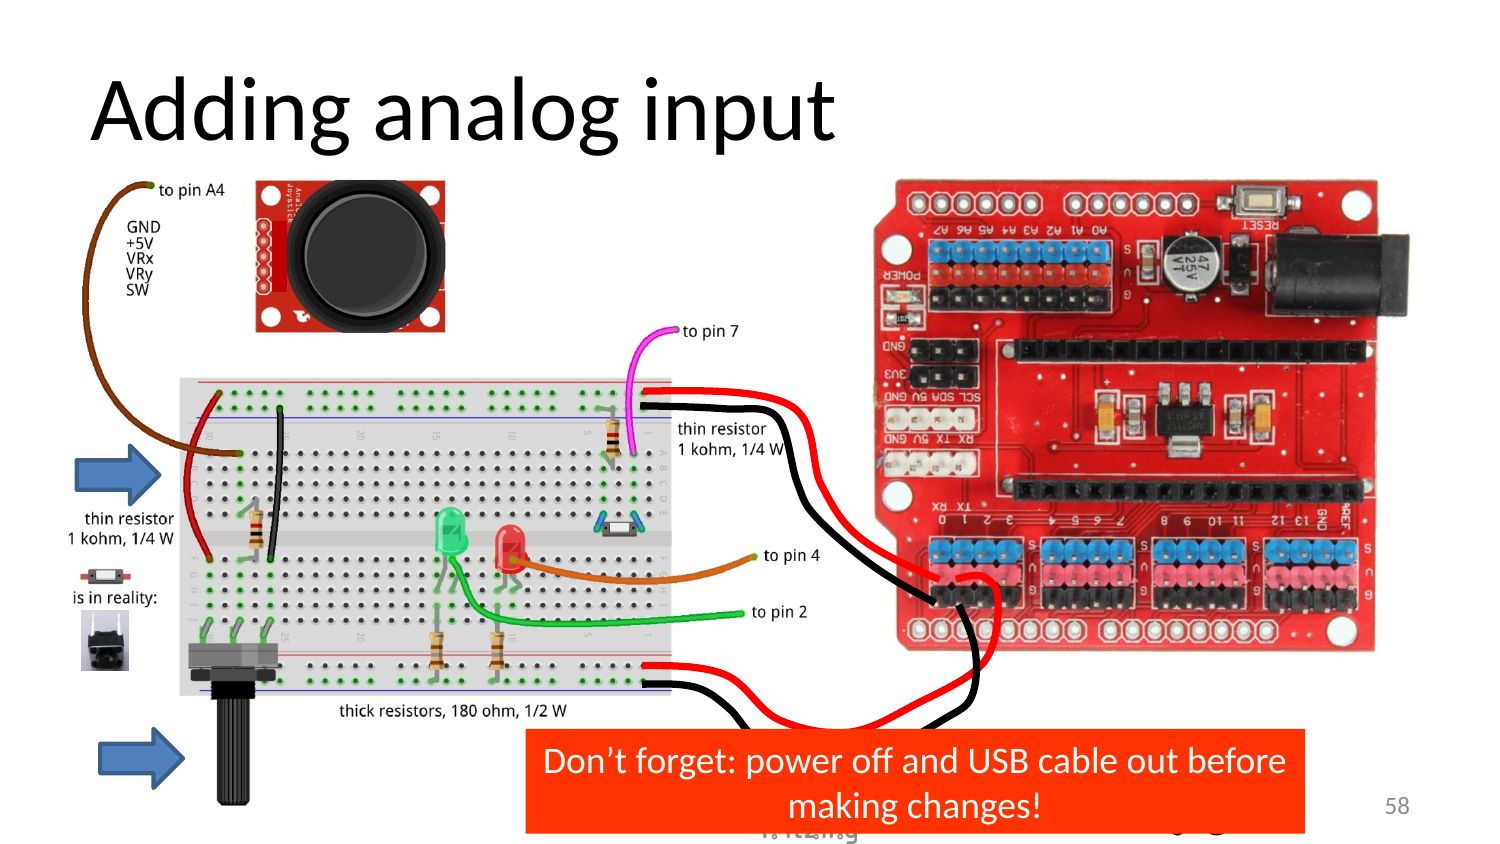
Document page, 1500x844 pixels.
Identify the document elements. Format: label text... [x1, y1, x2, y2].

text_box [862, 661, 978, 728]
picture [867, 173, 1418, 657]
slide_number 58 [1340, 782, 1425, 827]
text_box Don’t forget: power off and USB cable out before making changes! [862, 728, 1306, 834]
title Adding analog input [75, 33, 1425, 175]
picture [0, 173, 858, 844]
